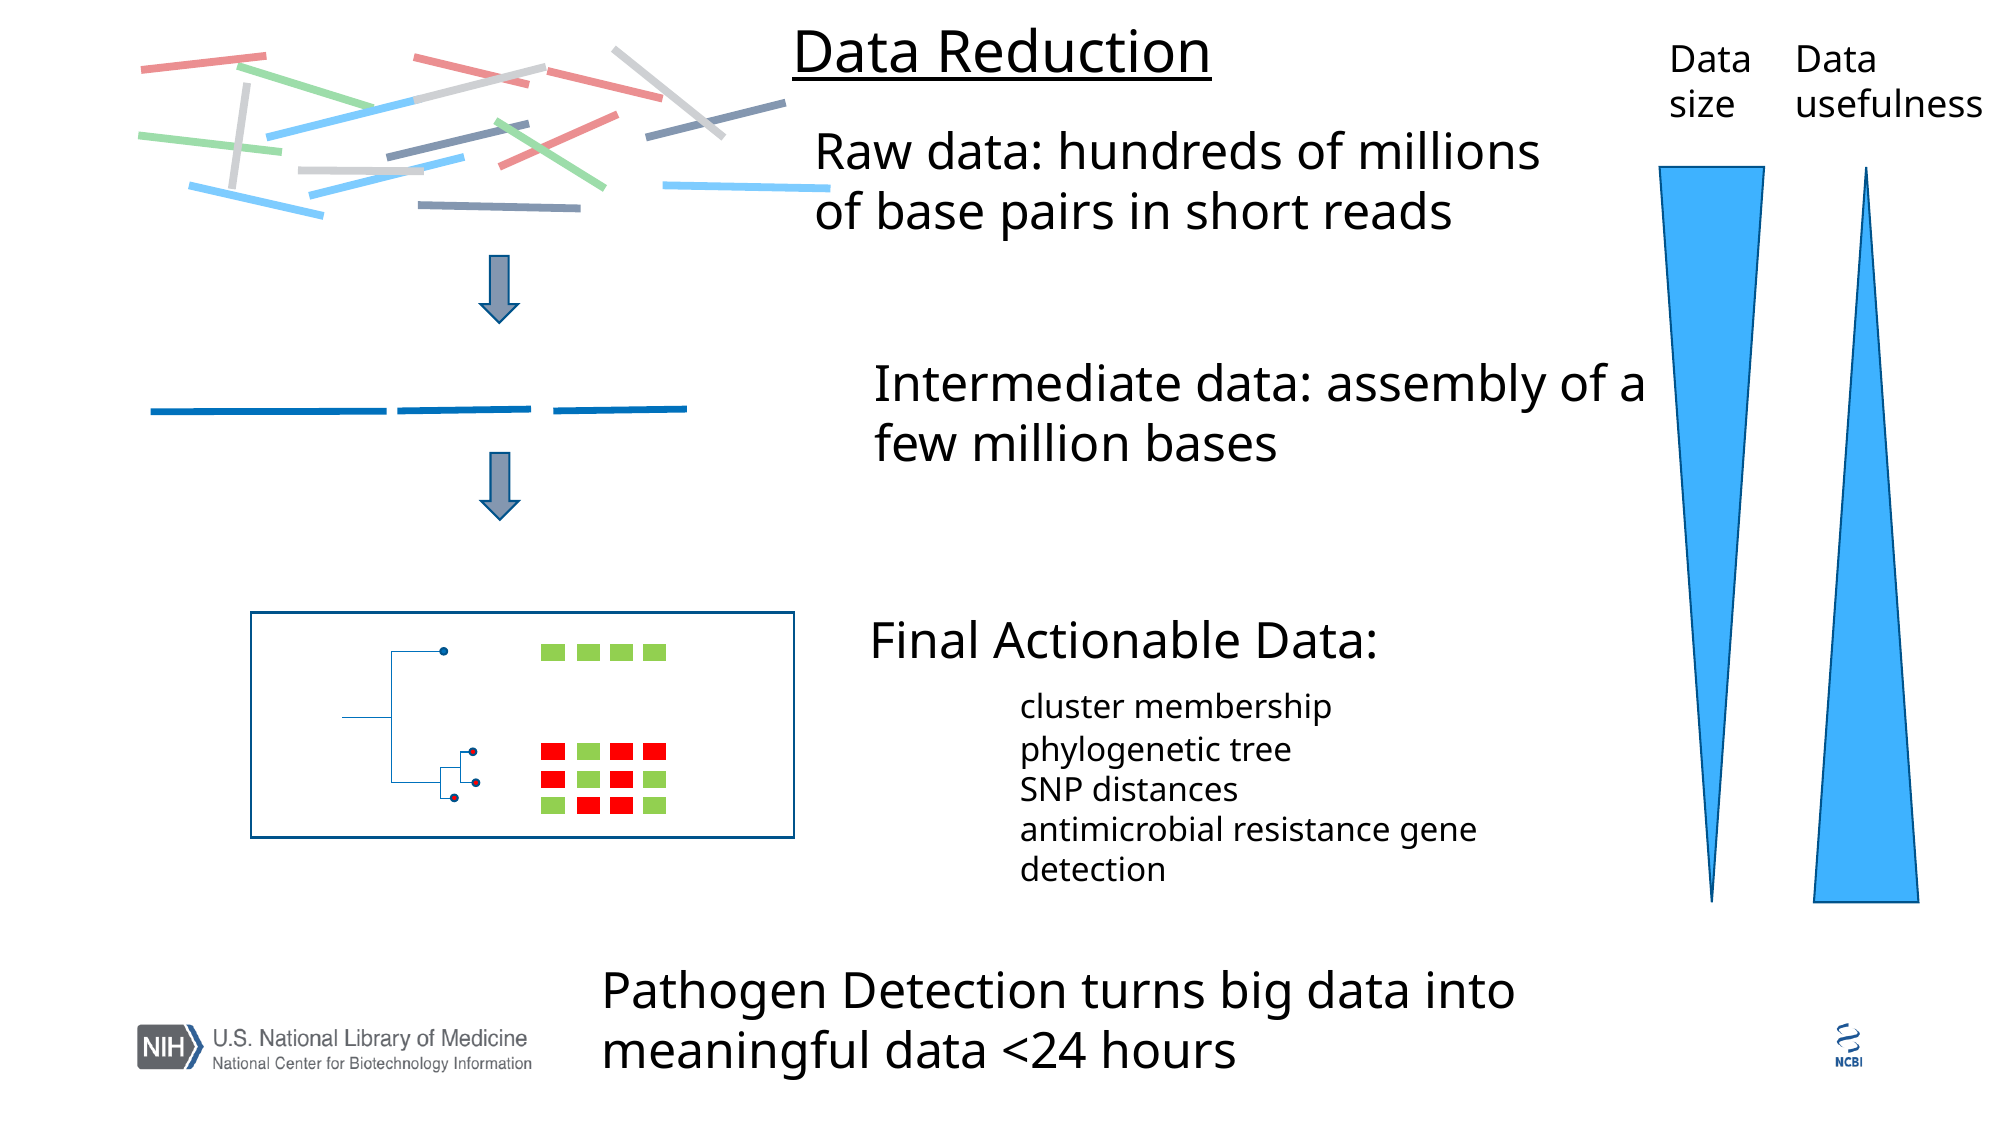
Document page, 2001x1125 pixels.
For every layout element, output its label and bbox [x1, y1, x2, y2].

text_box [138, 6, 1989, 1088]
